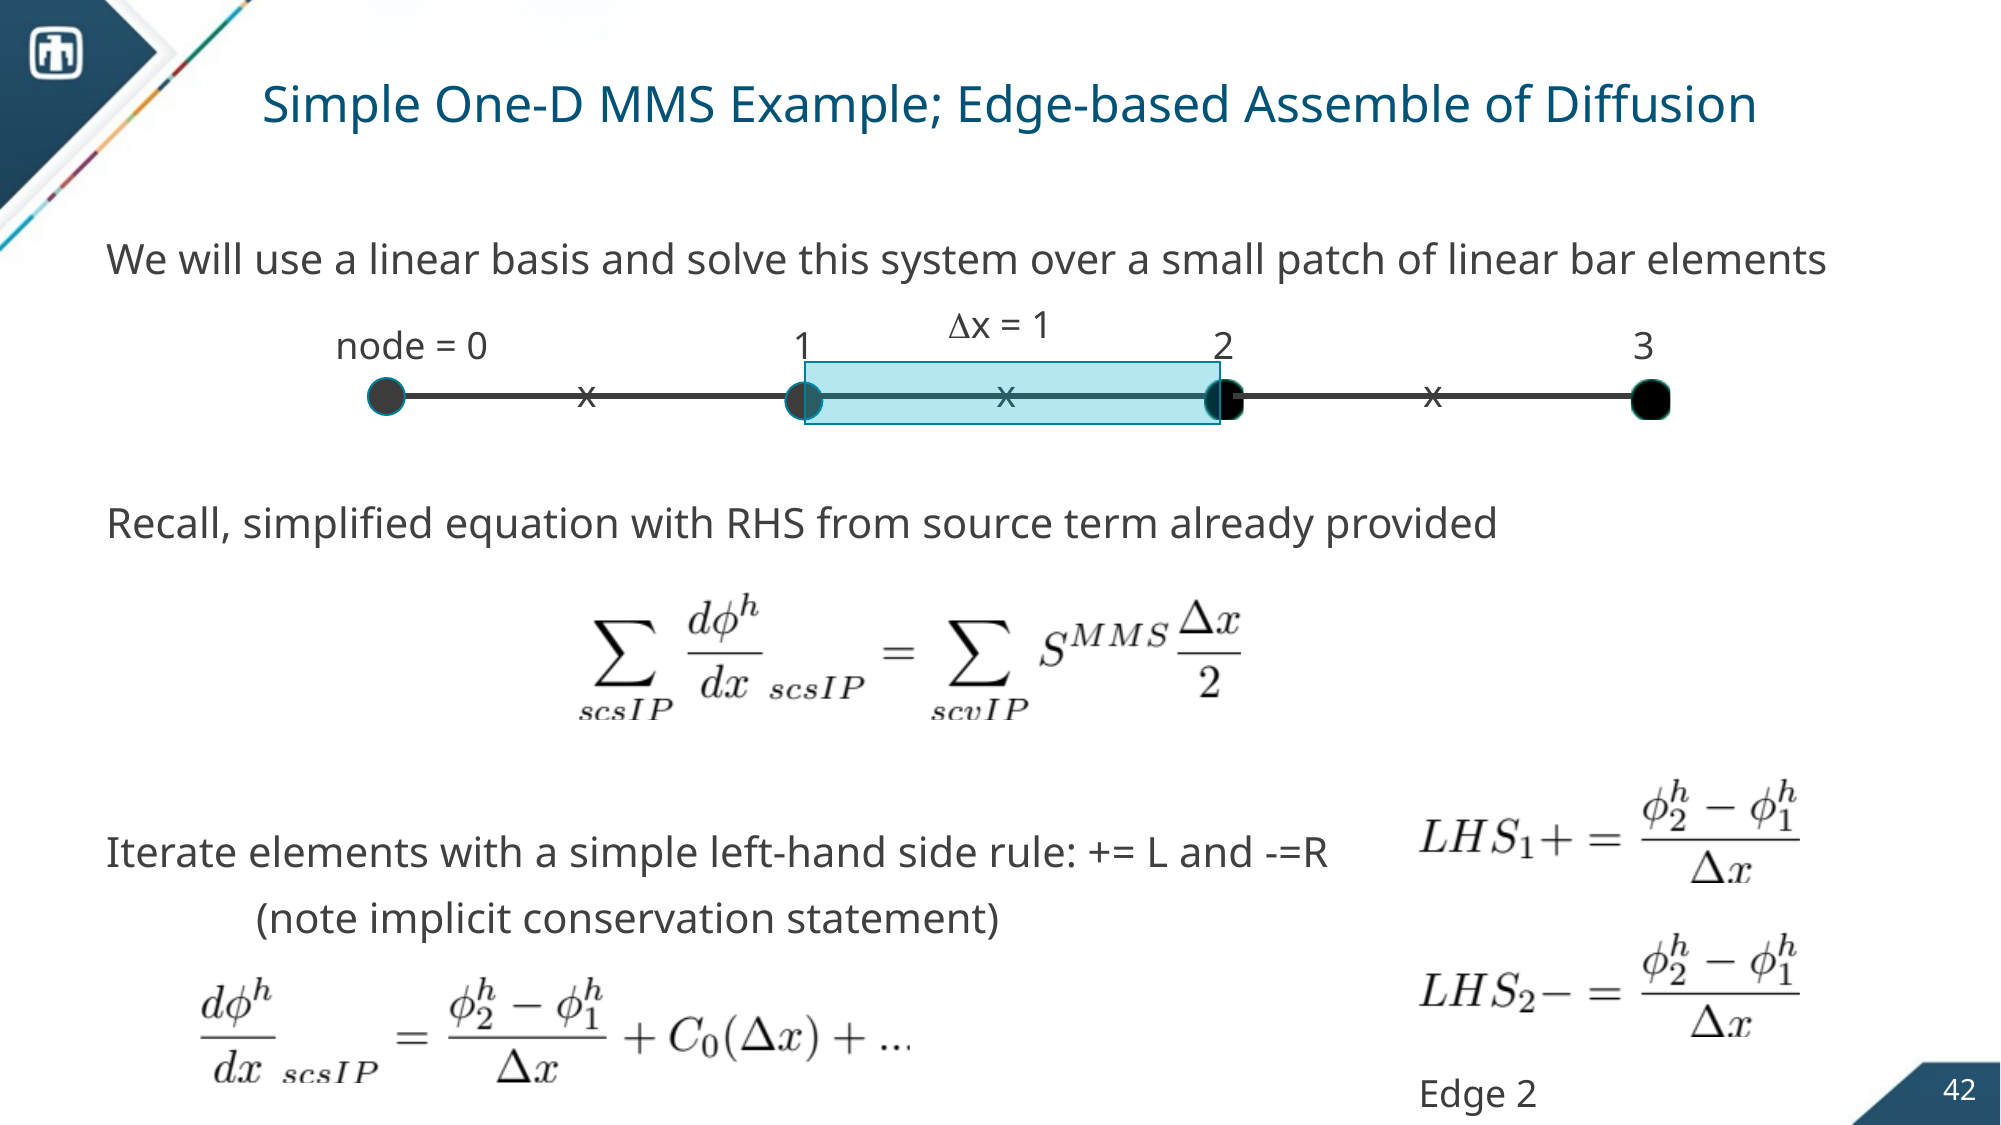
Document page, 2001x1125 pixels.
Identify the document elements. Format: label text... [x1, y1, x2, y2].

picture [0, 0, 2001, 1125]
title Simple One-D MMS Example; Edge-based Assemble of Diffusion [262, 42, 1919, 170]
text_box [323, 293, 1671, 424]
slide_number 42 [1919, 1061, 2000, 1122]
list We will use a linear basis and solve this system over a small patch of linear bar elements Recall, simplified equation with RHS from source term already provided Iterate elements with a simple left-hand side rule: += L and -=R (note implicit conservation statement) [106, 231, 1919, 988]
